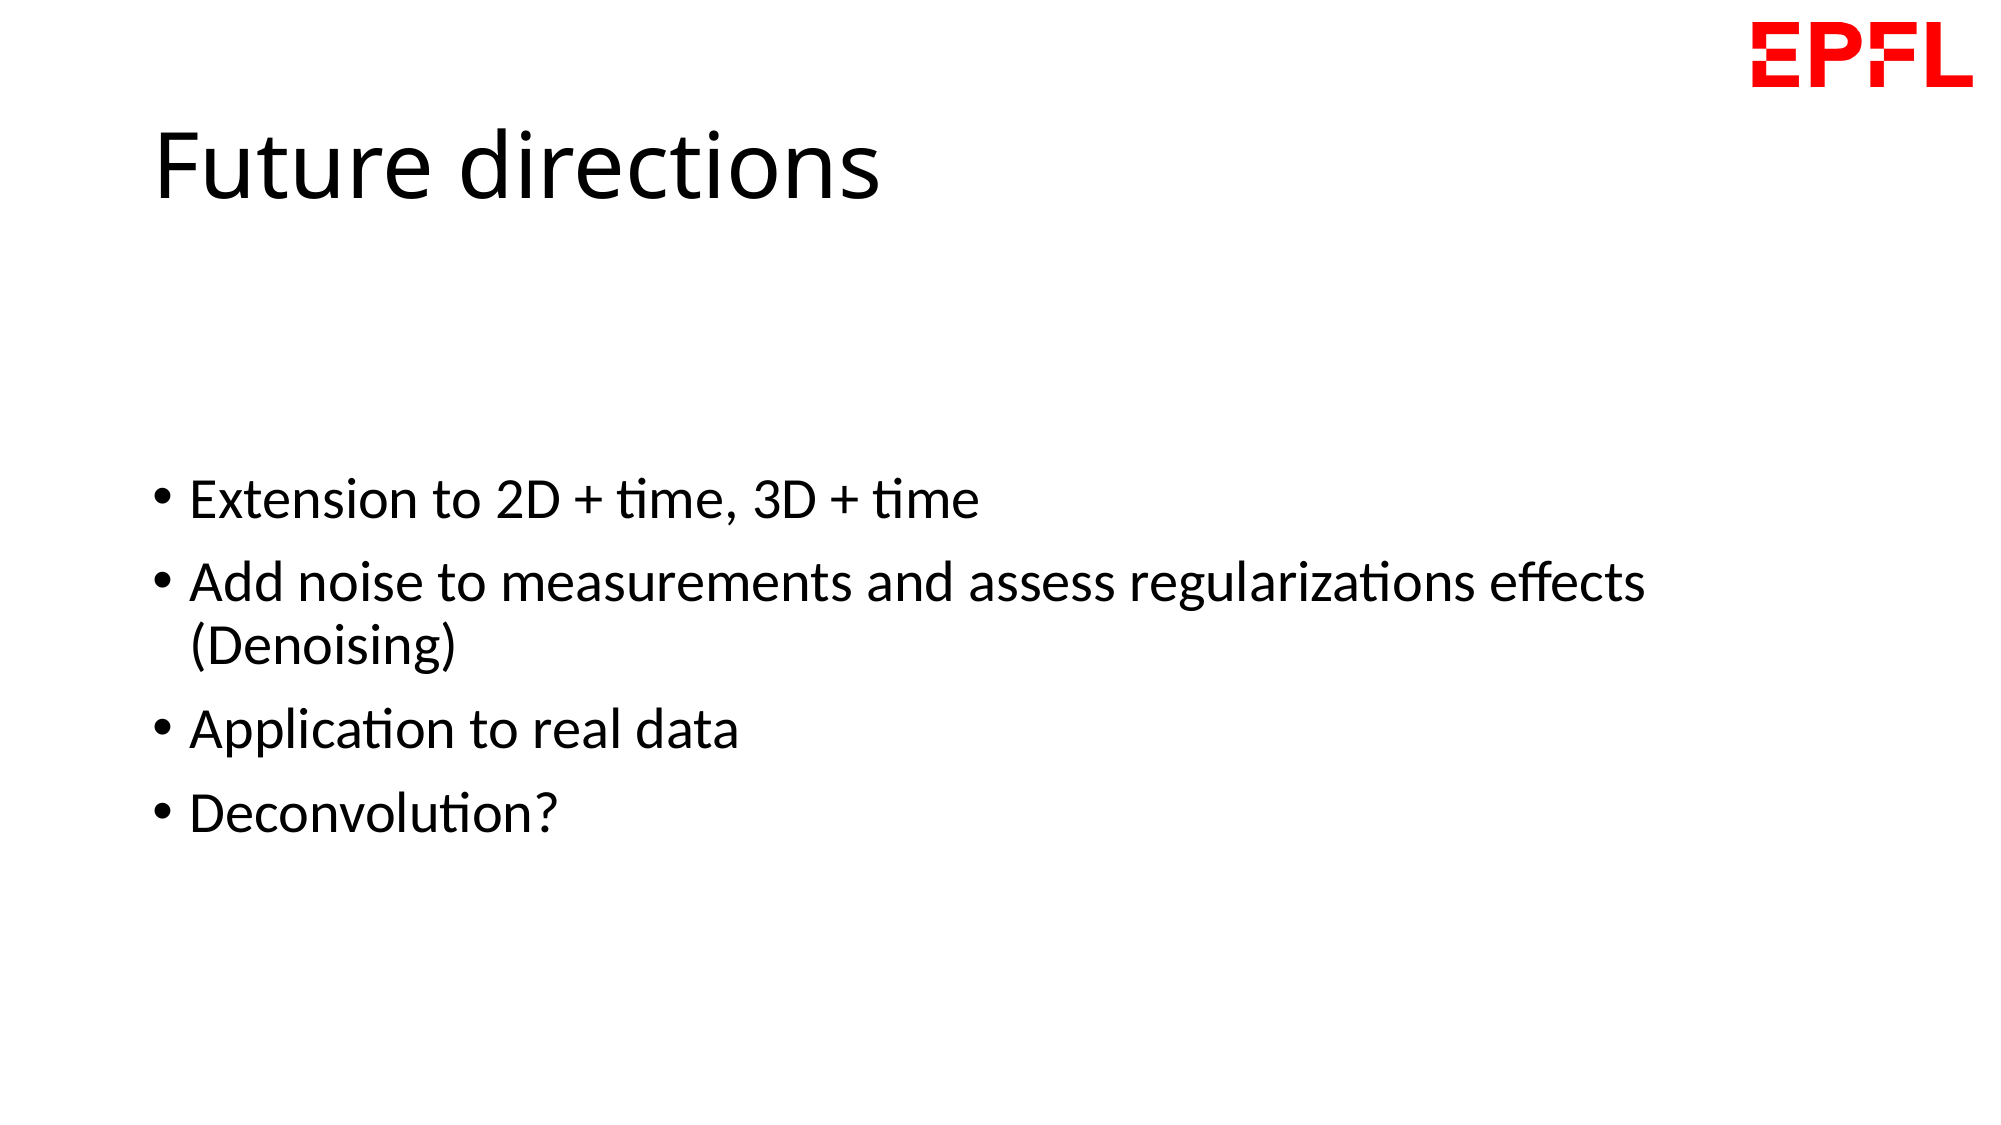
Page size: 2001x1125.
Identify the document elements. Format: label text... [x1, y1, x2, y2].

title Future directions [137, 59, 1863, 278]
picture [1752, 22, 1973, 87]
list Extension to 2D + time, 3D + time Add noise to measurements and assess regularizations effects (Denoising) Application to real data Deconvolution? [137, 299, 1863, 1014]
